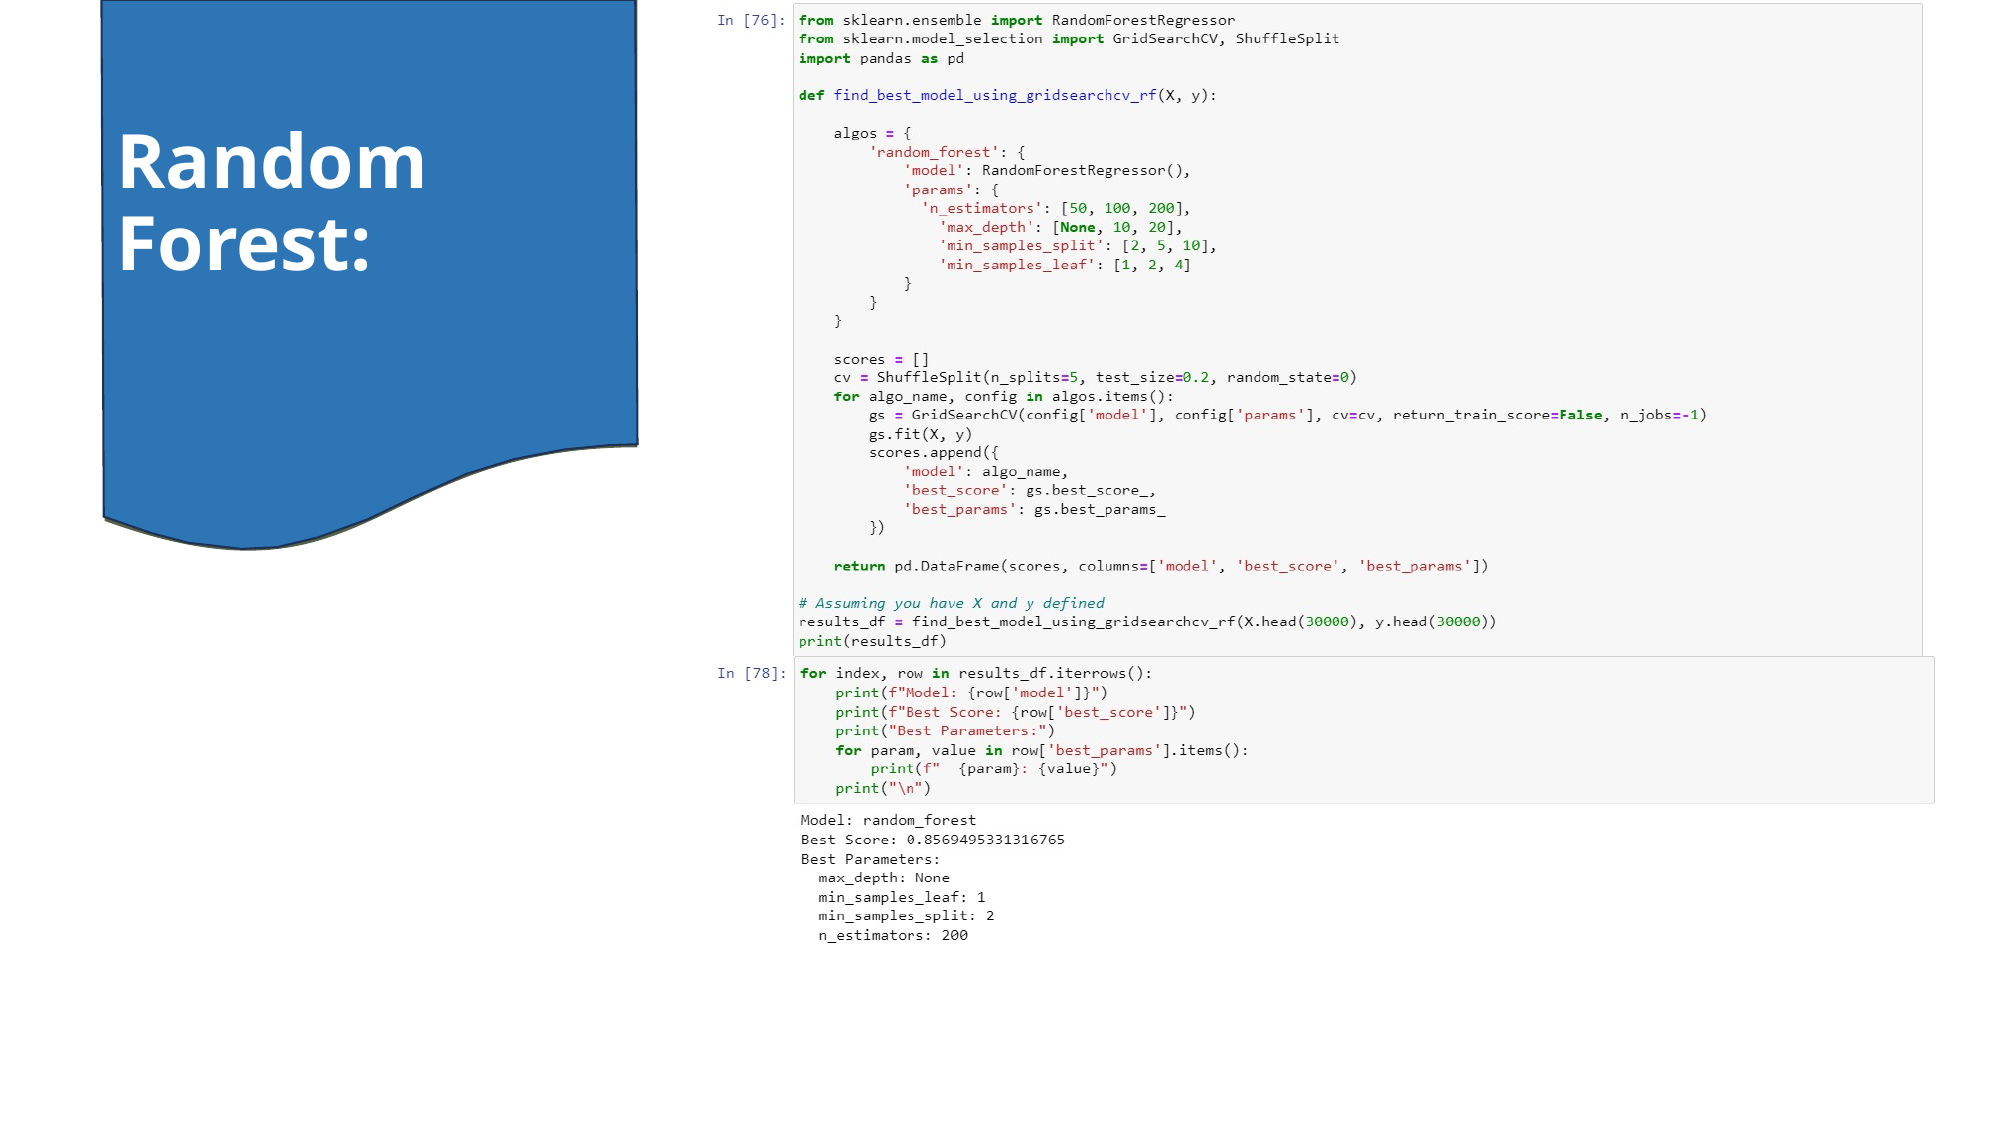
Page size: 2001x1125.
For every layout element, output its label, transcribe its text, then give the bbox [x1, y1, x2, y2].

text_box [103, 447, 639, 552]
text_box Random Forest: [101, 57, 699, 447]
picture [715, 0, 1956, 952]
text_box [102, 447, 601, 550]
text_box [100, 0, 637, 130]
